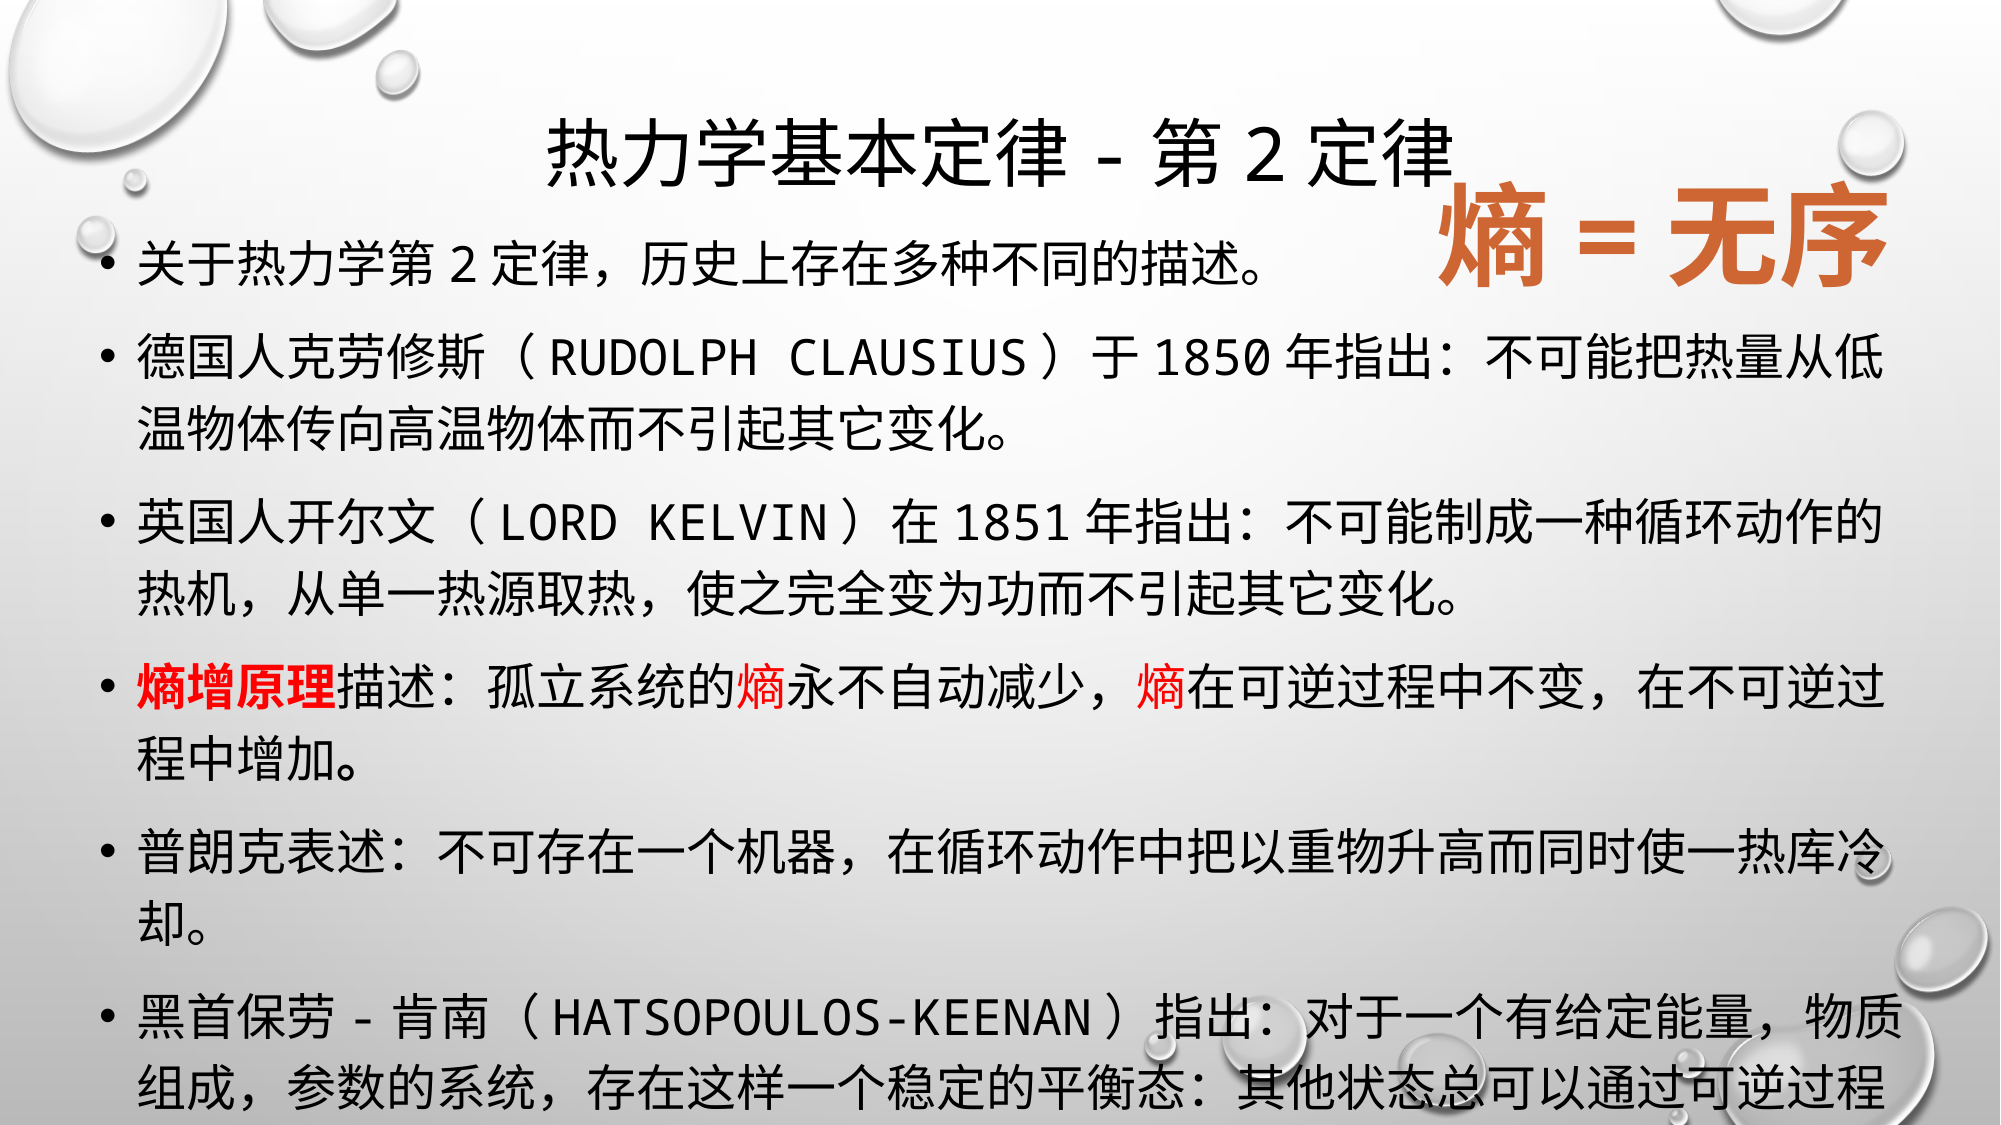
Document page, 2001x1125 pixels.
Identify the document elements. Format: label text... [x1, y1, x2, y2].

text_box 熵=无序 [1421, 157, 1907, 308]
title 热力学基本定律-第2定律 [149, 101, 1851, 213]
list 关于热力学第2定律，历史上存在多种不同的描述。 德国人克劳修斯（Rudolph Clausius）于1850年指出：不可能把热量从低温物体传向高温物体而不引起其它变化。 英国人开尔文（Lord Kelvin）在1851年指出：不可能制成一种循环动作的热机，从单一热源取热，使之完全变为功而不引起其它变化。 熵增原理描述：孤立系统的熵永不自动减少，熵在可逆过程中不变，在不可逆过程中增加。 普朗克表述：不可存在一个机器，在循环动作中把以重物升高而同时使一热库冷却。 黑首保劳-肯南（Hatsopoulos-Keenan）指出：对于一个有给定能量，物质组成，参数的系统，存在这样一个稳定的平衡态：其他状态总可以通过可逆过程达到之。 [84, 213, 1925, 1045]
picture [0, 0, 2000, 1125]
